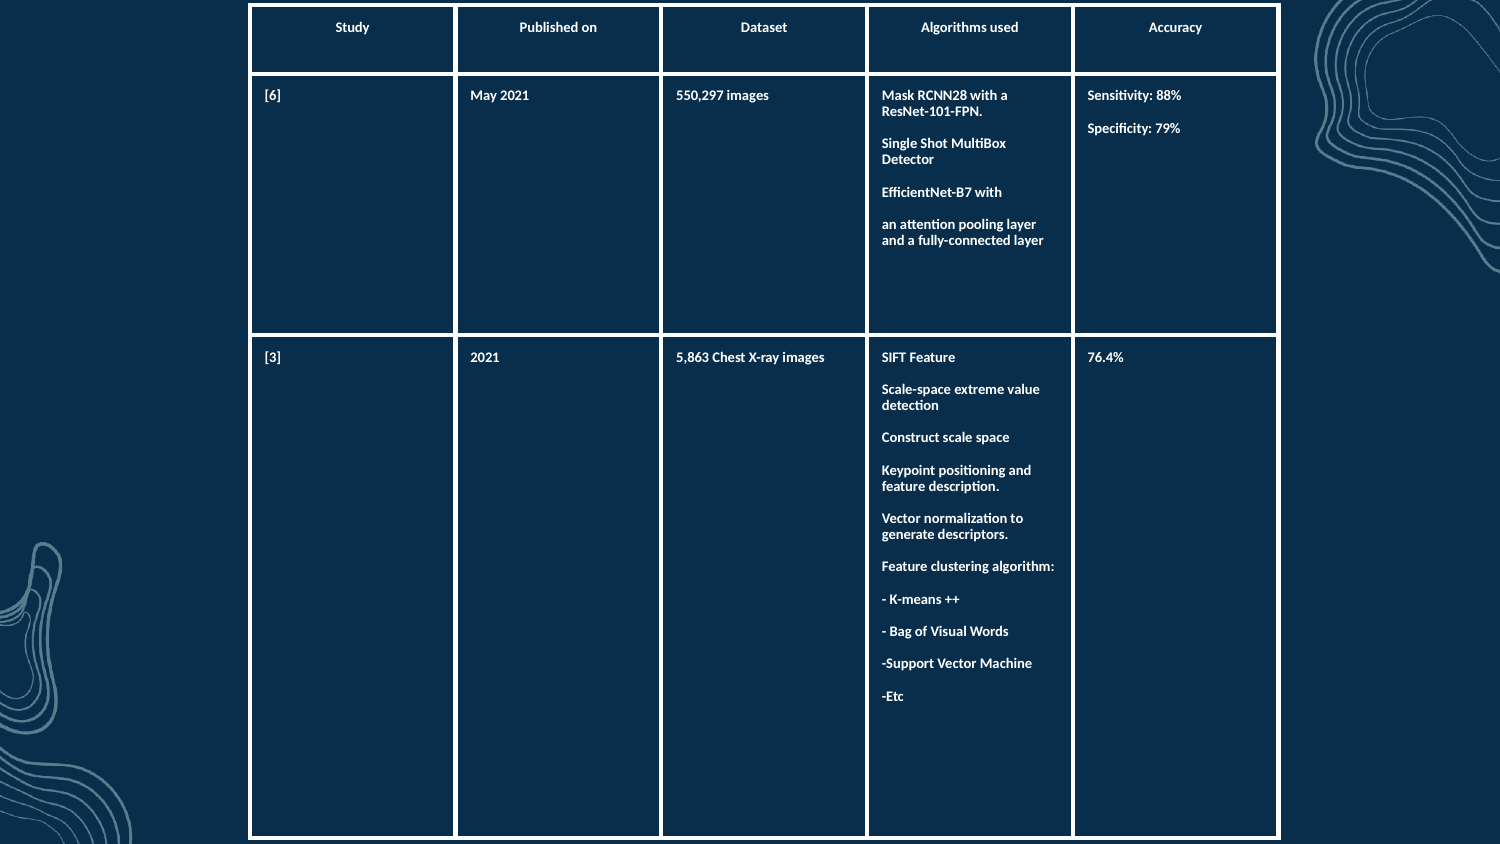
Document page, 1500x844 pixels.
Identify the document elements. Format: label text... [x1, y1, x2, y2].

table_cell 550,297 images [663, 76, 865, 333]
table_cell May 2021 [458, 76, 659, 333]
table_header Study [252, 7, 453, 72]
table_cell 5,863 Chest X-ray images [663, 337, 865, 836]
table_cell 76.4% [1075, 337, 1276, 836]
picture [0, 0, 1500, 844]
table_cell [3] [252, 337, 453, 836]
table_cell Sensitivity: 88% Specificity: 79% [1075, 76, 1276, 333]
table_cell SIFT Feature Scale-space extreme value detection Construct scale space Keypoint positioning and feature description. Vector normalization to generate descriptors. Feature clustering algorithm: - K-means ++ - Bag of Visual Words -Support Vector Machine -Etc [869, 337, 1071, 836]
table_header Accuracy [1075, 7, 1276, 72]
table_header Algorithms used [869, 7, 1071, 72]
table_cell Mask RCNN28 with a ResNet-101-FPN. Single Shot MultiBox Detector EfficientNet-B7 with an attention pooling layer and a fully-connected layer [869, 76, 1071, 333]
table_cell 2021 [458, 337, 659, 836]
table_header Published on [458, 7, 659, 72]
table_header Dataset [663, 7, 865, 72]
table_cell [6] [252, 76, 453, 333]
